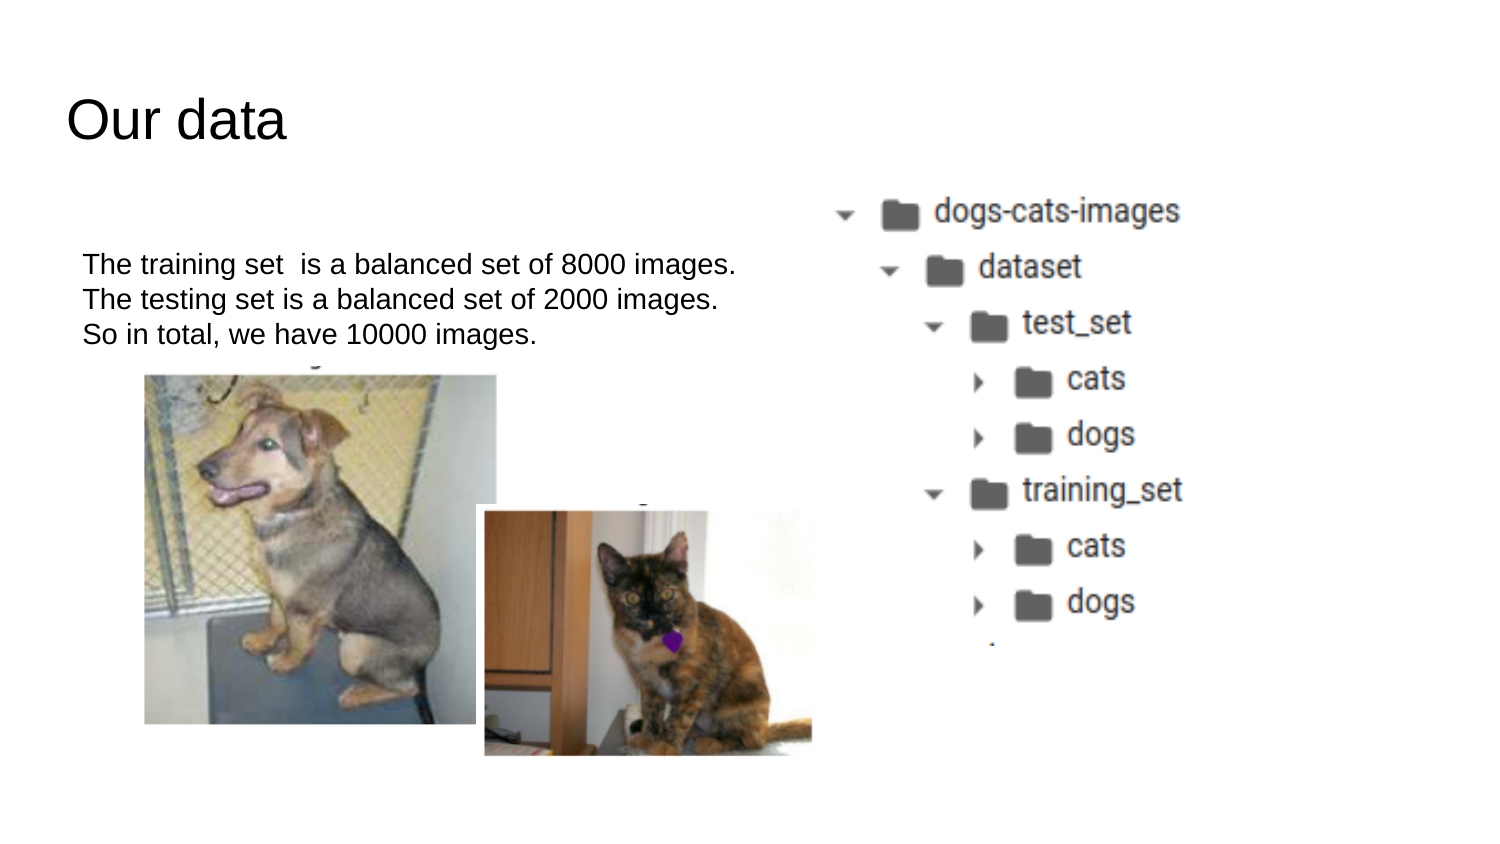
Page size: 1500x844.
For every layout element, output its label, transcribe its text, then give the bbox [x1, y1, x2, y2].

title Our data [51, 72, 1449, 167]
picture [129, 188, 1465, 760]
text_box The training set is a balanced set of 8000 images. The testing set is a balanced set of 2000 images. So in total, we have 10000 images. [67, 230, 790, 366]
